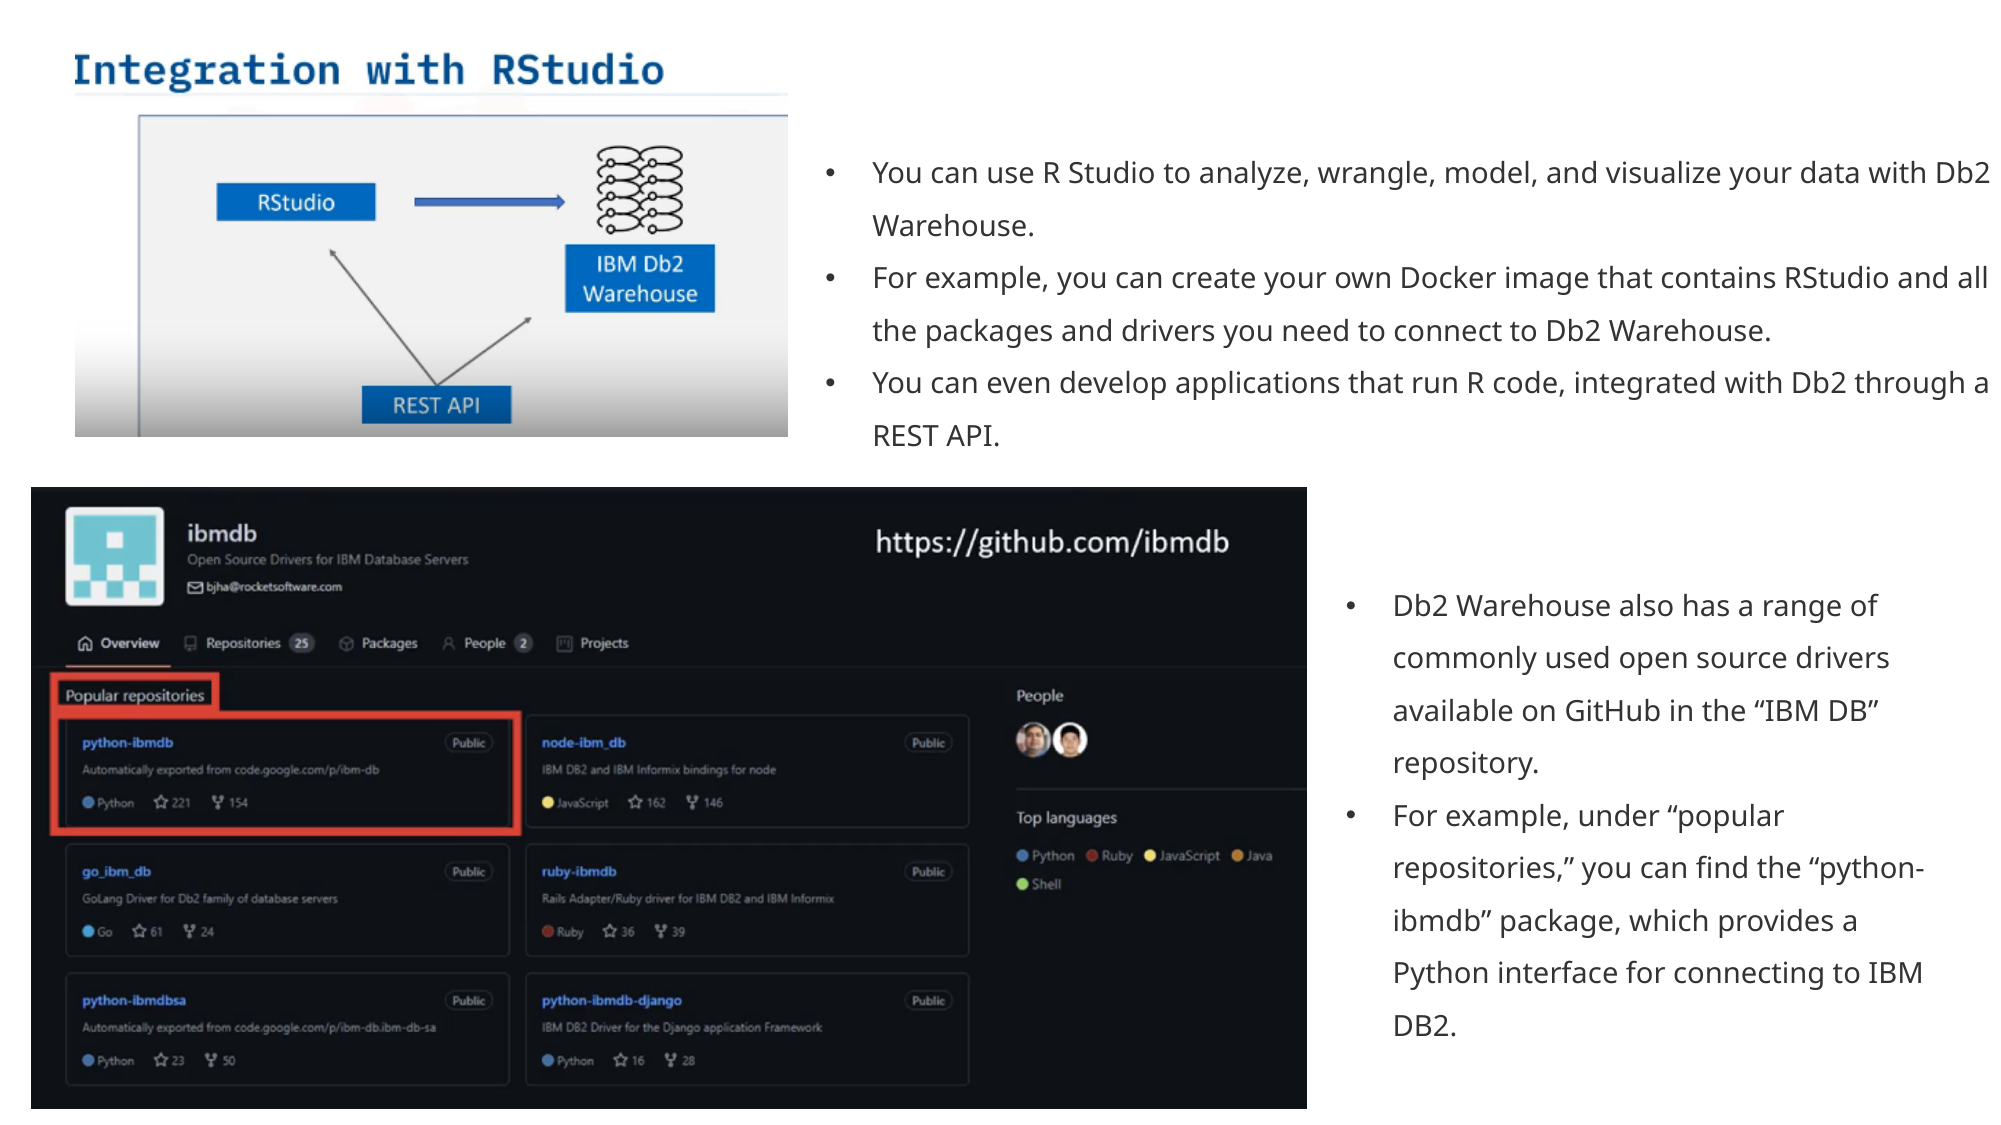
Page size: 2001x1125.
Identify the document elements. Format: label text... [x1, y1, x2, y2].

text_box You can use R Studio to analyze, wrangle, model, and visualize your data with Db2 Warehouse. For example, you can create your own Docker image that contains RStudio and all the packages and drivers you need to connect to Db2 Warehouse. You can even develop applications that run R code, integrated with Db2 through a REST API. [810, 129, 2000, 460]
text_box Db2 Warehouse also has a range of commonly used open source drivers available on GitHub in the “IBM DB” repository. For example, under “popular repositories,” you can find the “python-ibmdb” package, which provides a Python interface for connecting to IBM DB2. [1330, 562, 1942, 1050]
picture [75, 45, 788, 437]
picture [31, 487, 1307, 1109]
